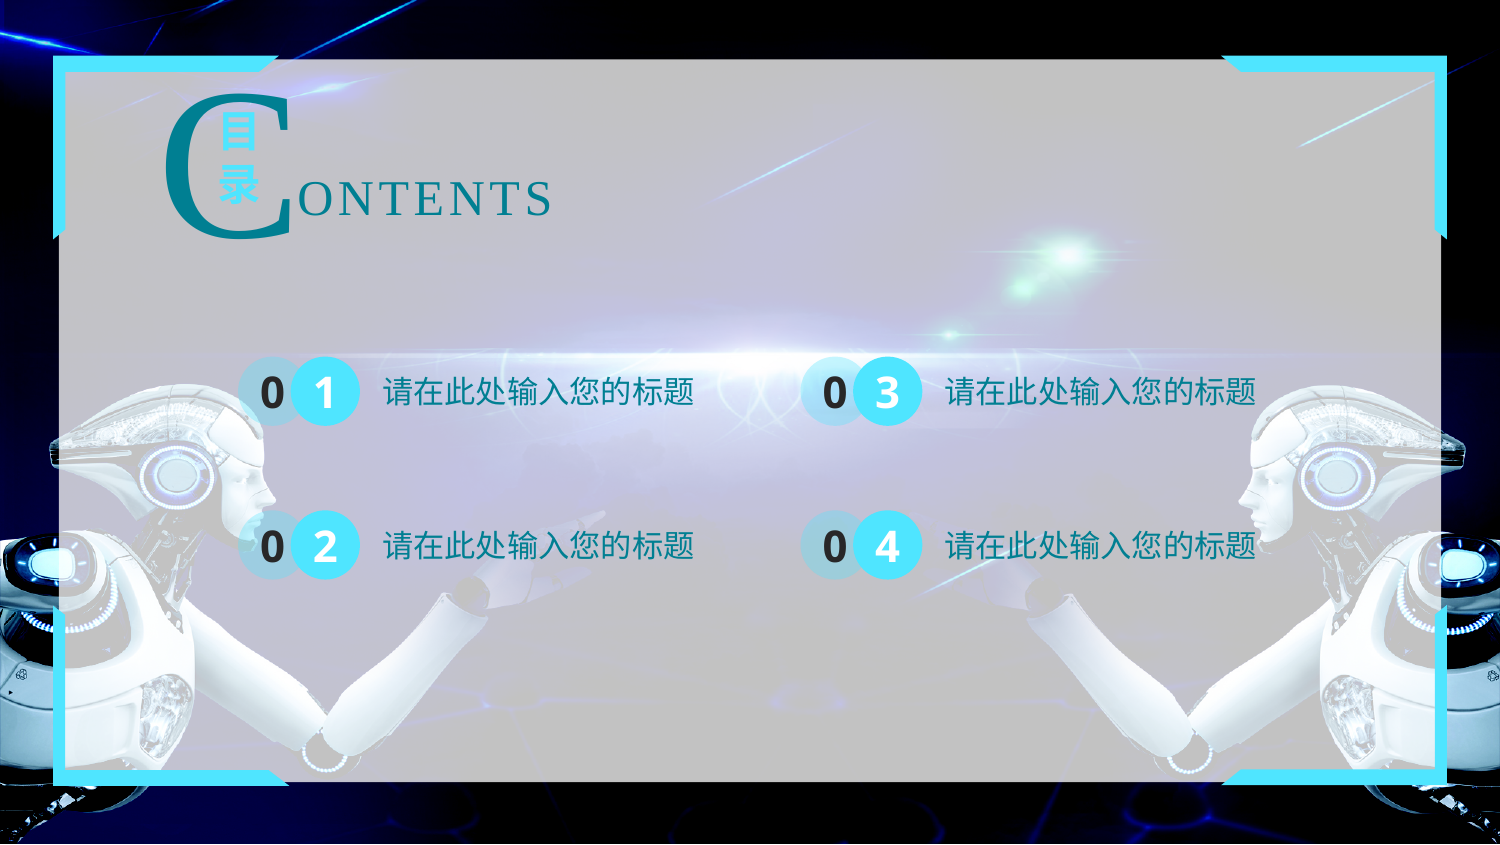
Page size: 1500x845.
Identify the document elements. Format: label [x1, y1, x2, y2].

text_box [52, 55, 1448, 787]
picture [0, 0, 1500, 844]
